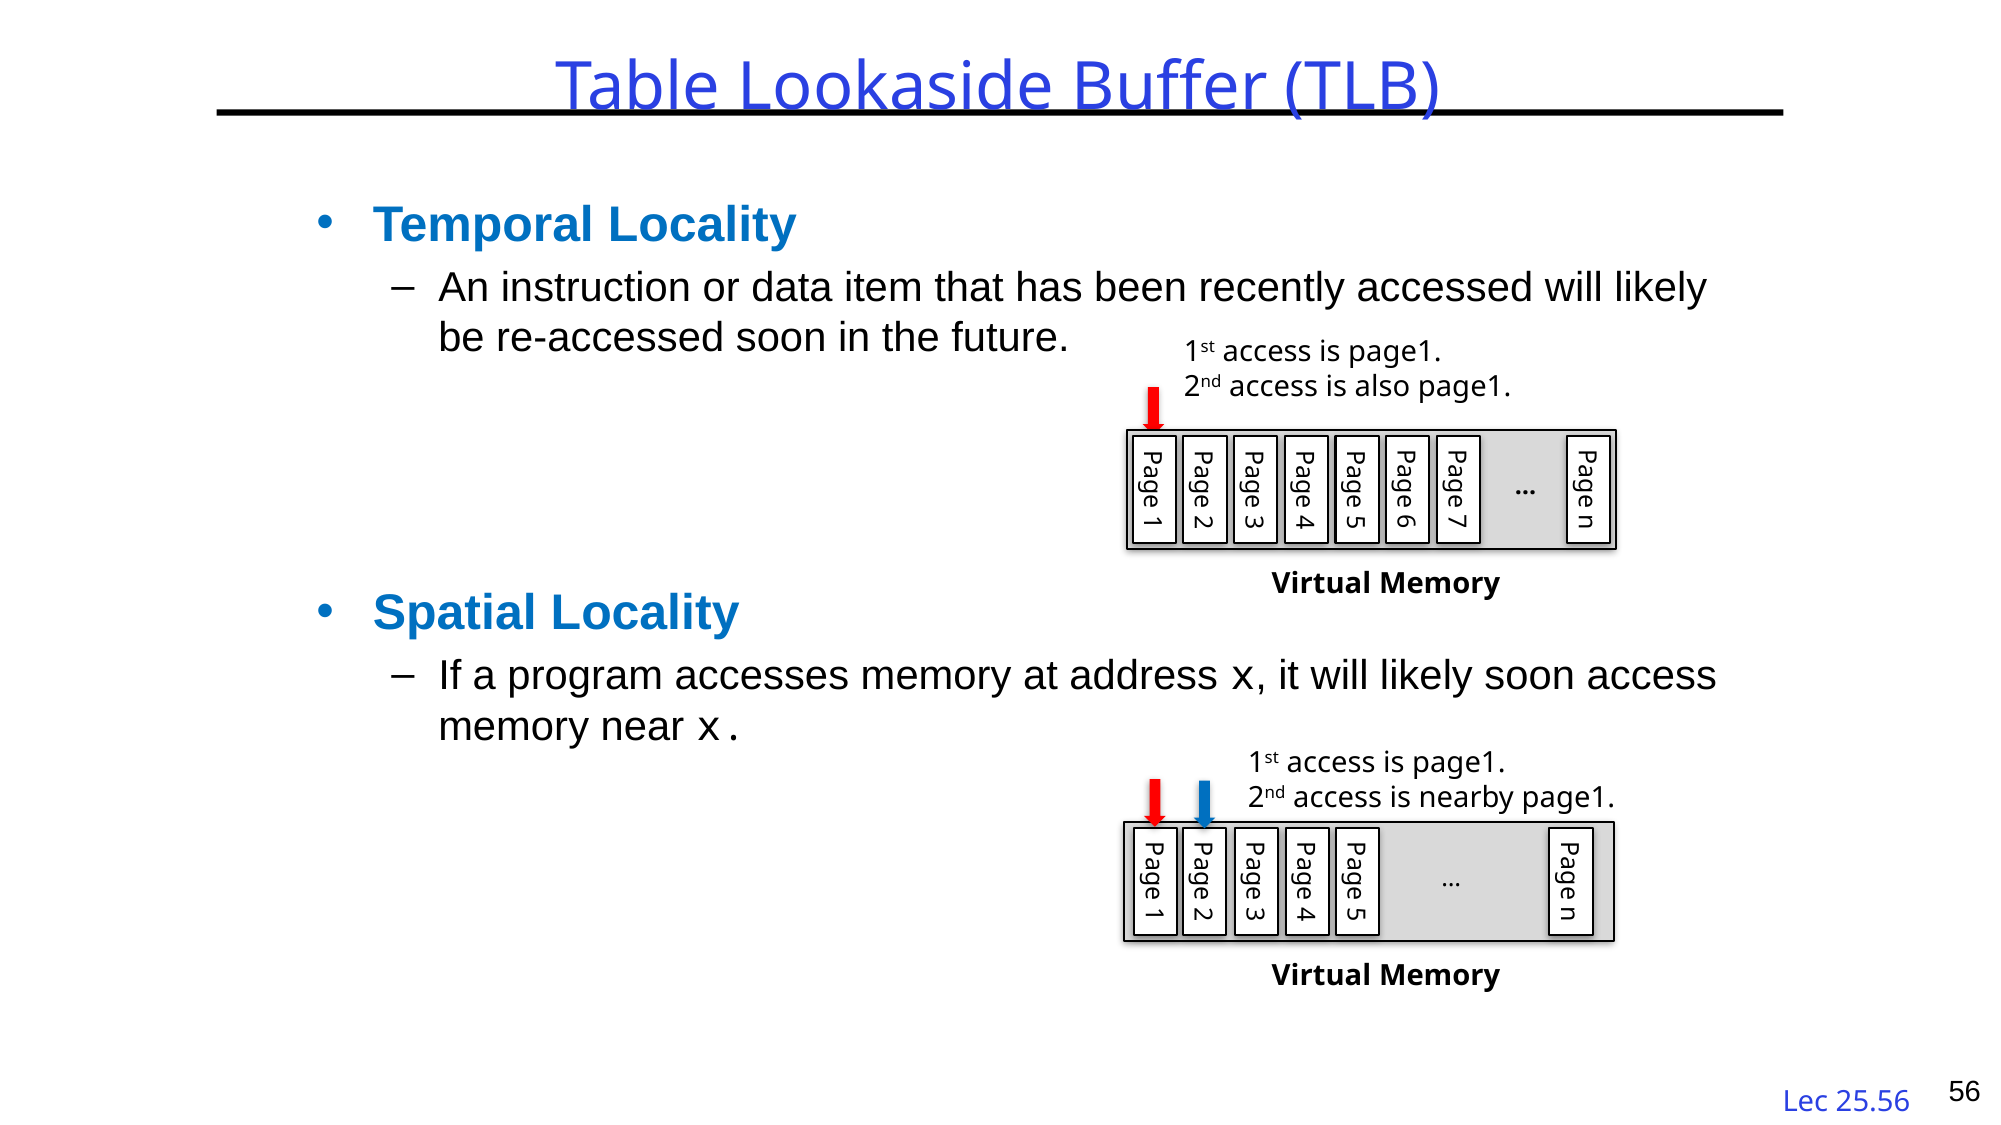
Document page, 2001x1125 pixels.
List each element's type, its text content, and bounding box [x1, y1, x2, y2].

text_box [1123, 735, 1635, 1000]
text_box 1st access is page1. 2nd access is also page1. [1169, 325, 1527, 410]
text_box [1126, 429, 1616, 550]
text_box [1139, 384, 1168, 426]
slide_number 56 [1902, 1065, 1996, 1125]
text_box Virtual Memory [1256, 559, 1516, 607]
text_box Temporal Locality An instruction or data item that has been recently accessed will likely be re-accessed soon in the future. Spatial Locality If a program accesses memory at address x, it will likely soon access memory near x. [301, 183, 1743, 1087]
title Table Lookaside Buffer (TLB) [68, 45, 1929, 152]
